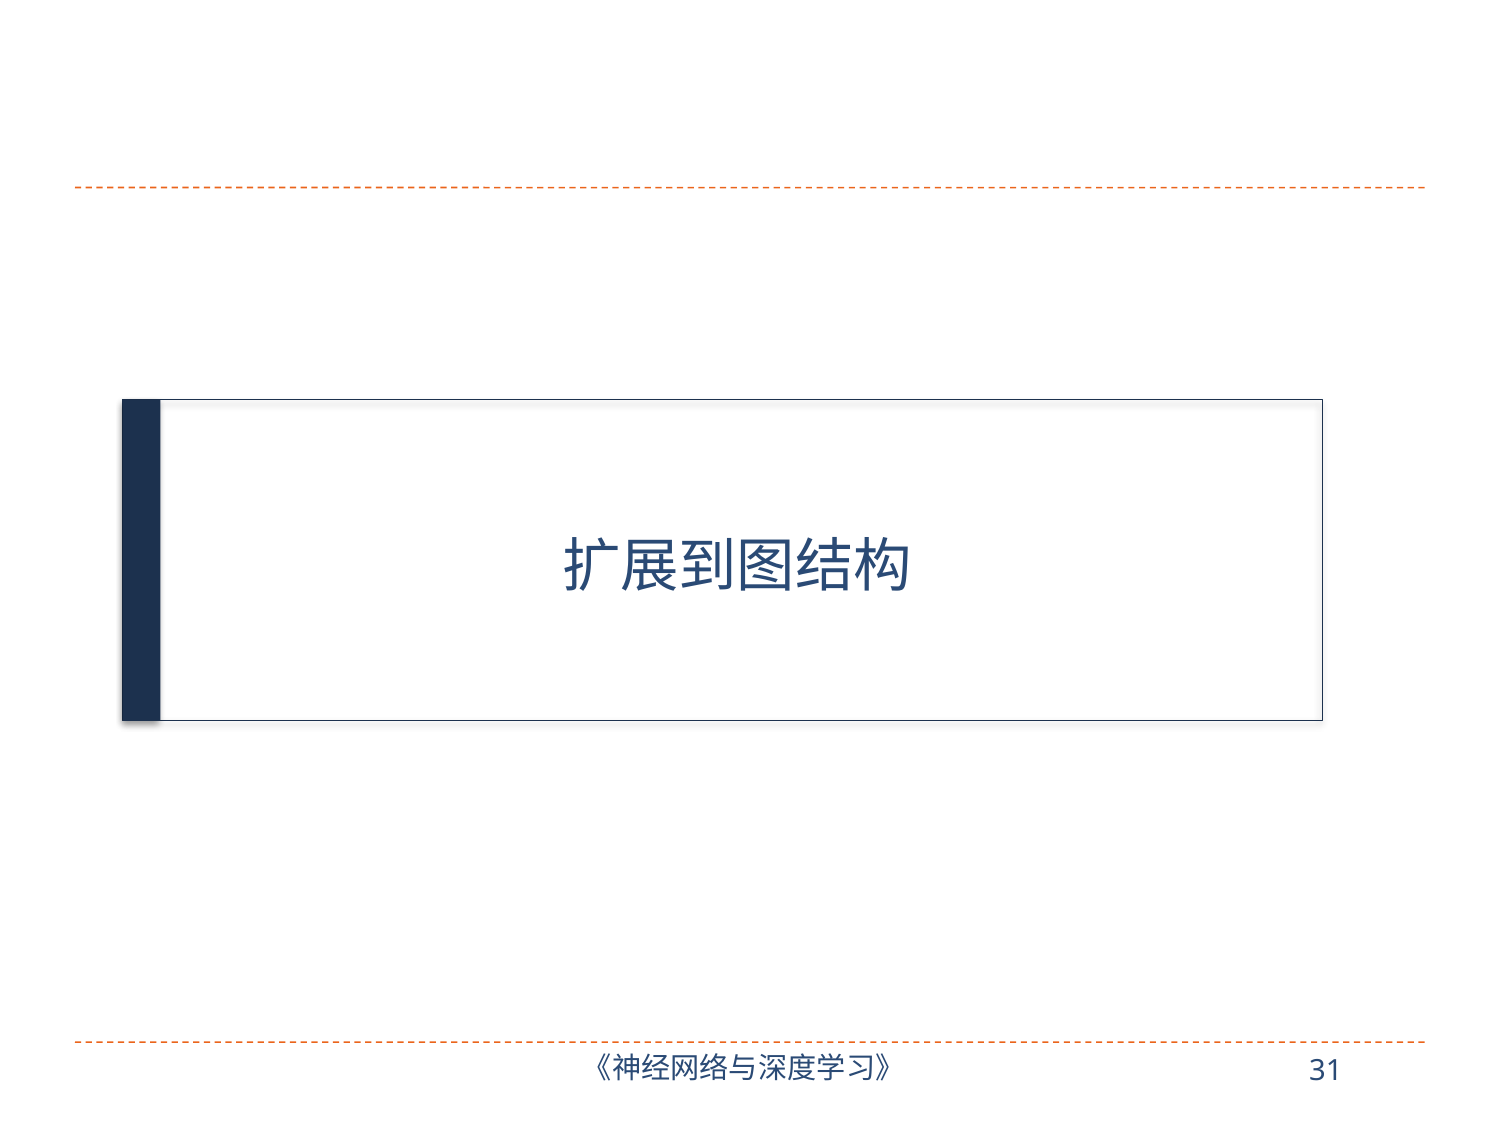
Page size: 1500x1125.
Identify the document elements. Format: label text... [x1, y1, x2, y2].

title 扩展到图结构 [174, 439, 1300, 688]
